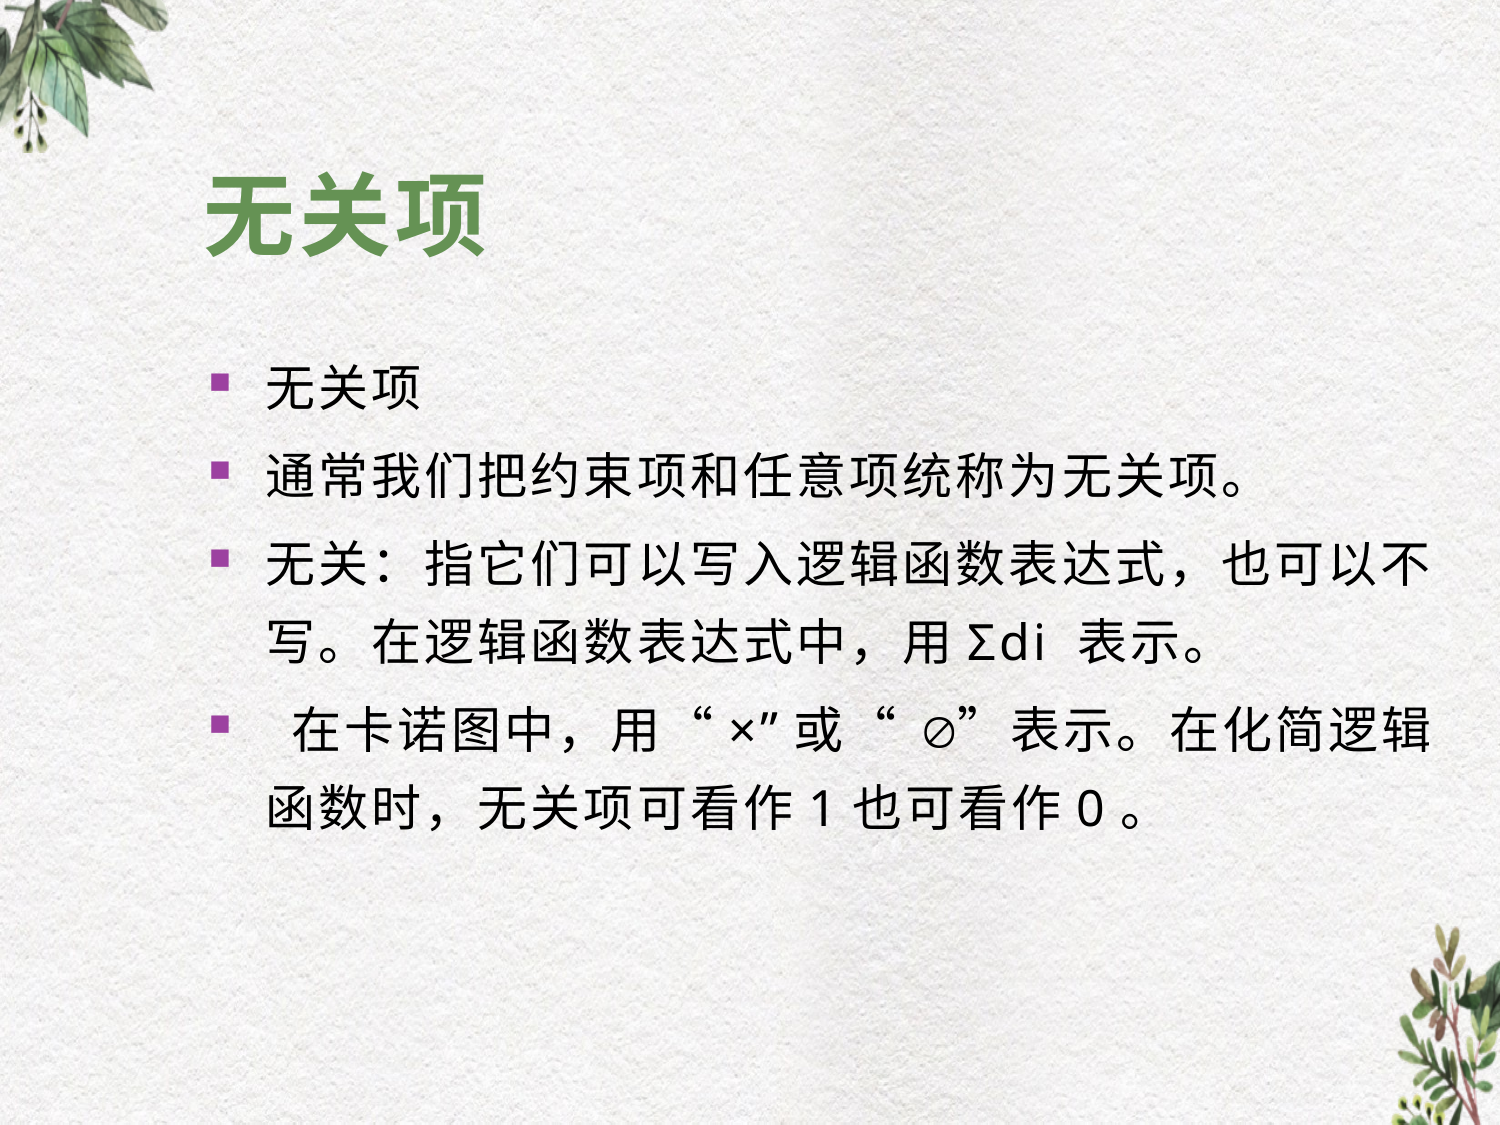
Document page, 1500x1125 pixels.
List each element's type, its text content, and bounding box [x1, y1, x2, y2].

title 无关项 [188, 35, 1468, 275]
list 无关项 通常我们把约束项和任意项统称为无关项。 无关：指它们可以写入逻辑函数表达式，也可以不写。在逻辑函数表达式中，用Σdi 表示。 在卡诺图中，用“×”或“ ”表示。在化简逻辑函数时，无关项可看作1也可看作0。 [193, 331, 1469, 1006]
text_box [912, 699, 969, 763]
picture [0, 0, 1500, 1125]
